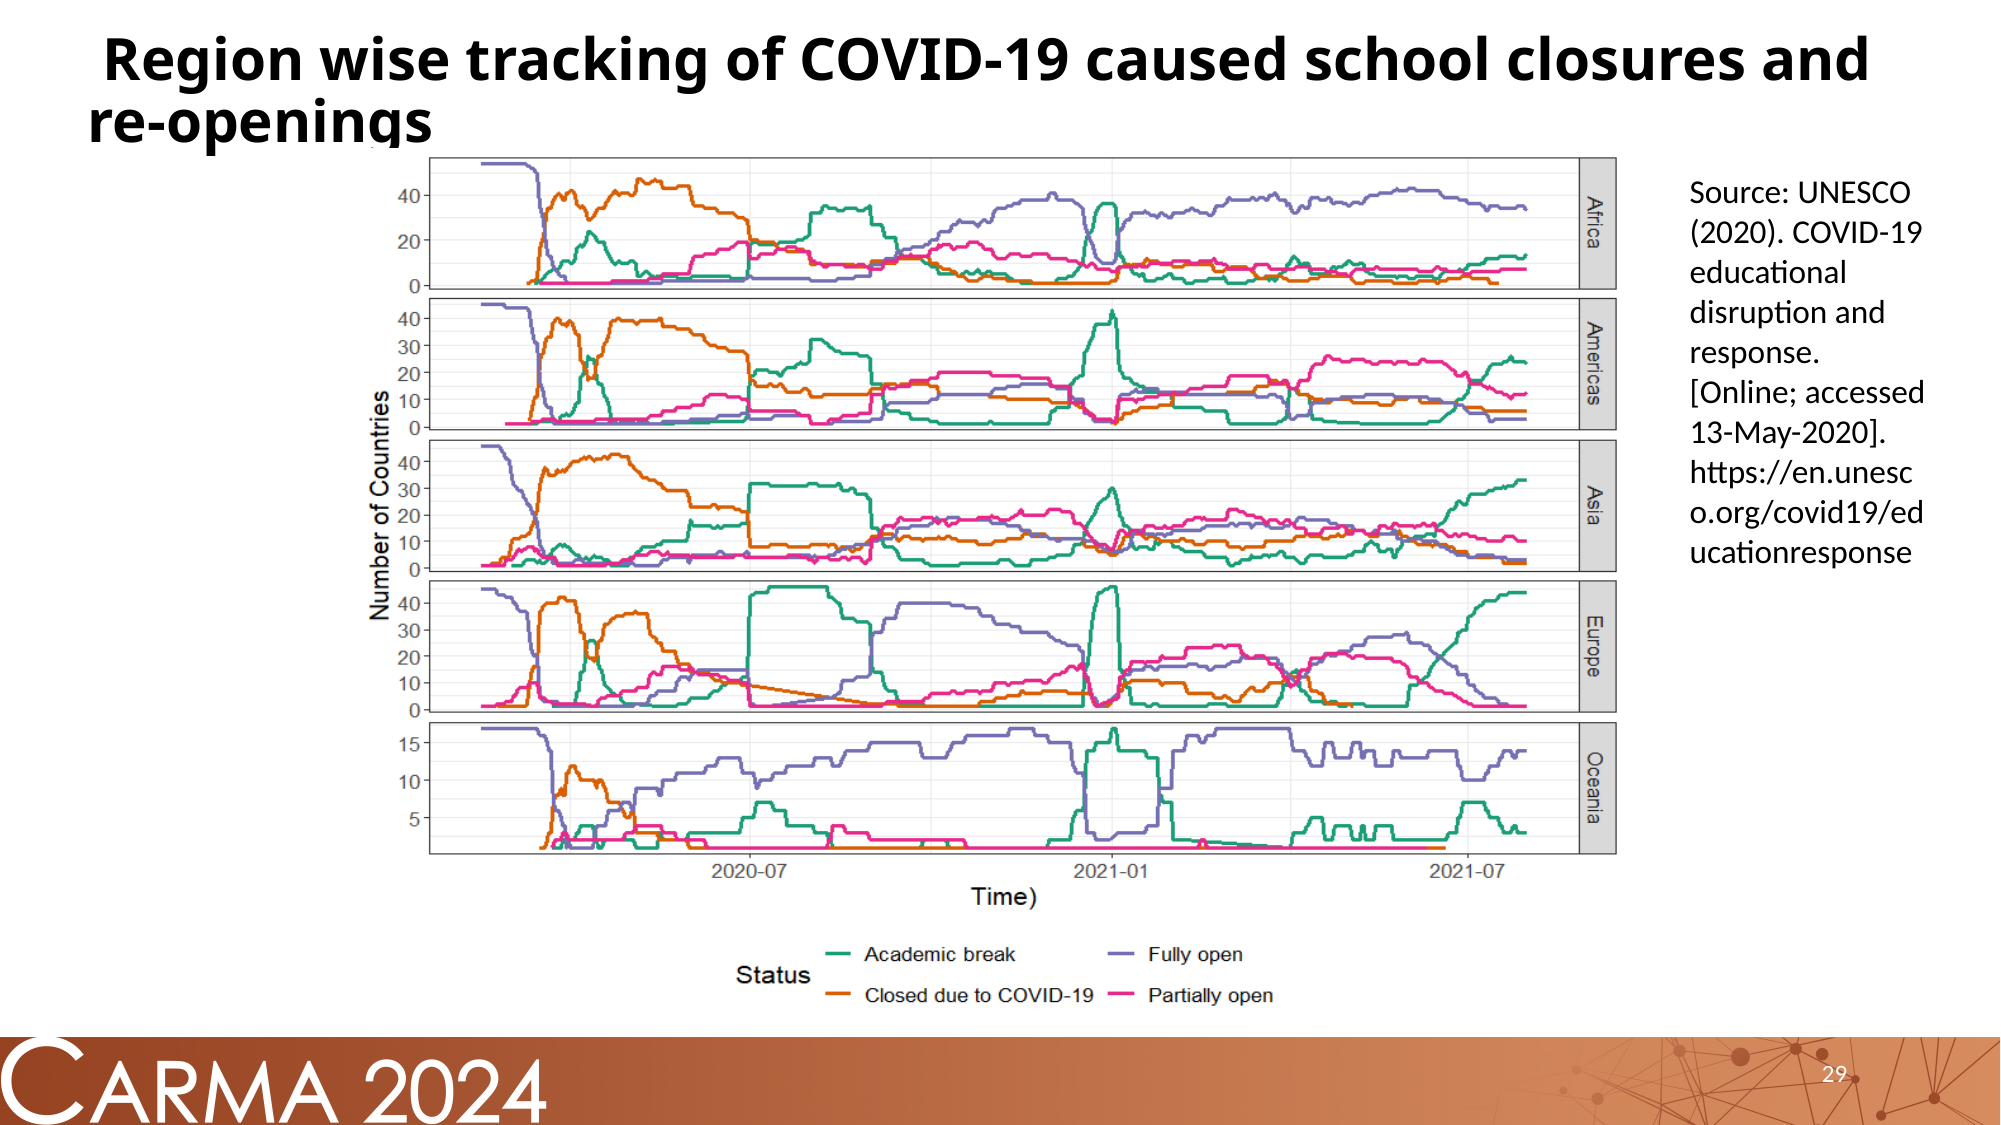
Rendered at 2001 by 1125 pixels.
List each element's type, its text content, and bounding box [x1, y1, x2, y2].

text_box Source: UNESCO (2020). COVID-19 educational disruption and response. [Online; accessed 13-May-2020]. https://en.unesco.org/covid19/educationresponse [1674, 163, 1944, 578]
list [357, 148, 1627, 1028]
slide_number 29 [1412, 1042, 1863, 1103]
picture [0, 0, 2001, 1125]
title Region wise tracking of COVID-19 caused school closures and re-openings [72, 22, 1928, 163]
